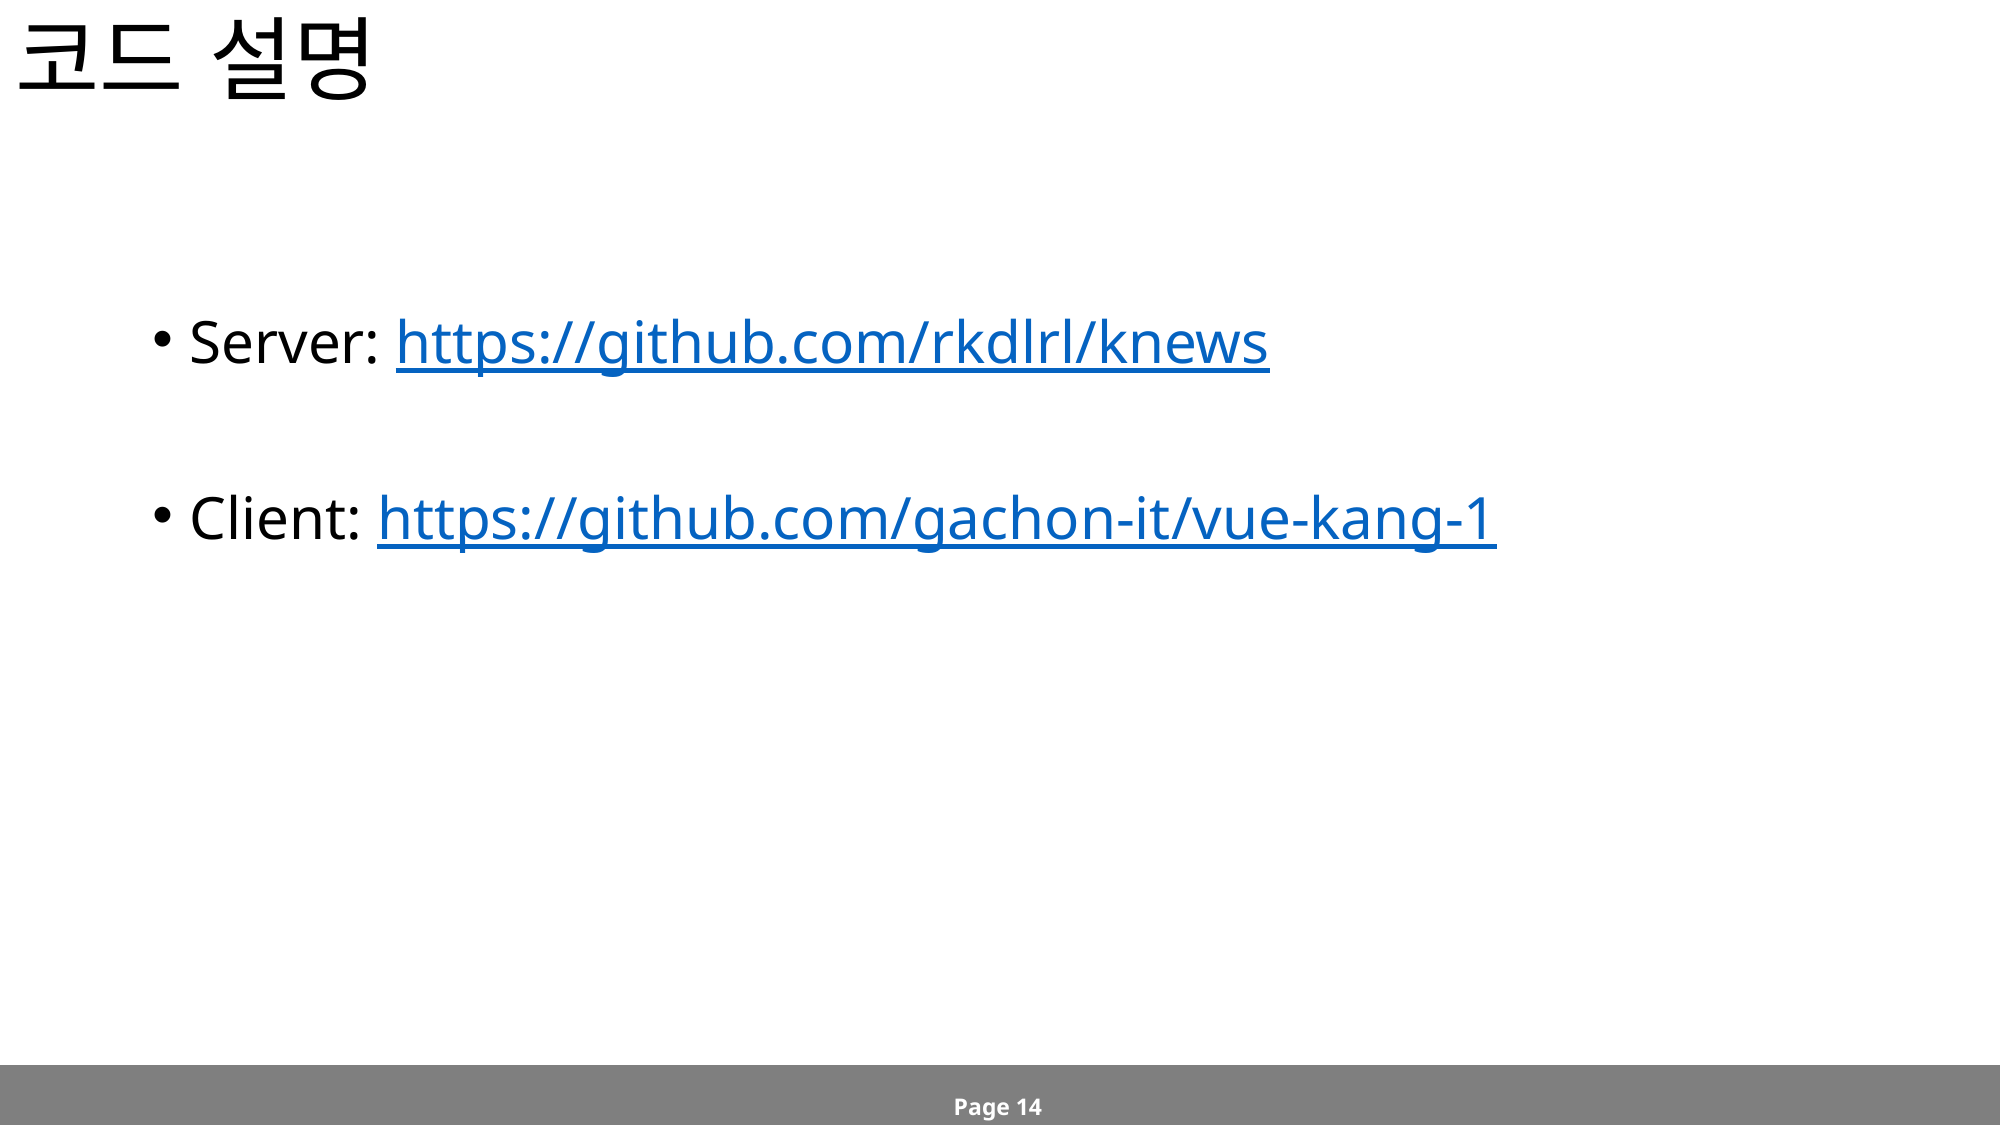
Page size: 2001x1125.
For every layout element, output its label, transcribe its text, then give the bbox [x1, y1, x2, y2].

list Server: https://github.com/rkdlrl/knews Client: https://github.com/gachon-it/vue-kang-1 [137, 299, 1863, 1014]
title 코드 설명 [0, 0, 423, 128]
